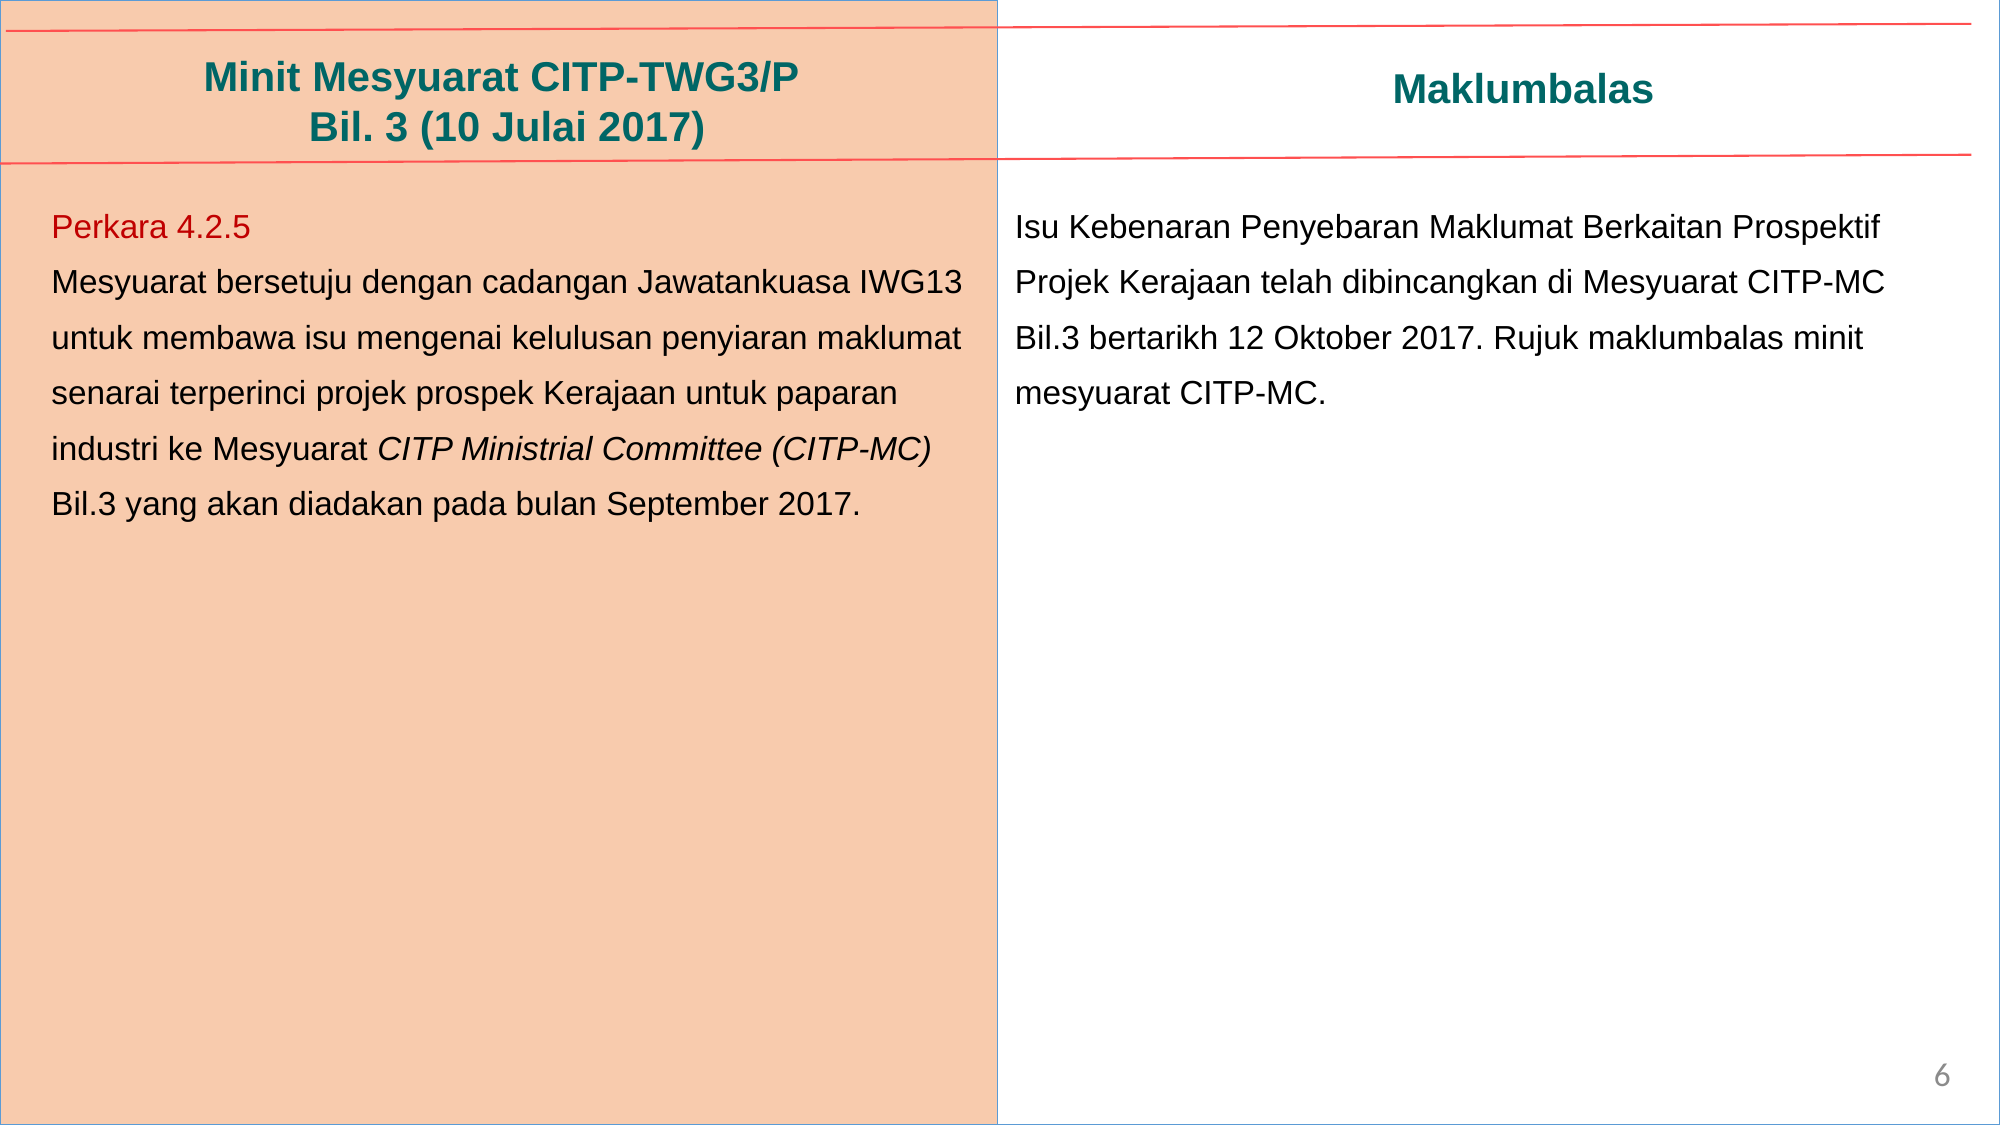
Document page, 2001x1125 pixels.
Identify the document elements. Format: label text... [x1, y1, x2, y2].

text_box [0, 0, 999, 154]
text_box [0, 164, 999, 1125]
table_header Perkara 4.2.5 Mesyuarat bersetuju dengan cadangan Jawatankuasa IWG13 untuk membawa isu mengenai kelulusan penyiaran maklumat senarai terperinci projek prospek Kerajaan untuk paparan industri ke Mesyuarat CITP Ministrial Committee (CITP-MC) Bil.3 yang akan diadakan pada bulan September 2017. [36, 182, 1000, 530]
table_header Isu Kebenaran Penyebaran Maklumat Berkaitan Prospektif Projek Kerajaan telah dibincangkan di Mesyuarat CITP-MC Bil.3 bertarikh 12 Oktober 2017. Rujuk maklumbalas minit mesyuarat CITP-MC. [1000, 182, 1971, 530]
slide_number 6 [1515, 1042, 1966, 1103]
text_box Maklumbalas [1222, 54, 1825, 150]
text_box Minit Mesyuarat CITP-TWG3/P Bil. 3 (10 Julai 2017) [76, 42, 927, 138]
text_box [5, 23, 1972, 31]
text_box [0, 154, 1972, 164]
text_box [999, 0, 2000, 1125]
